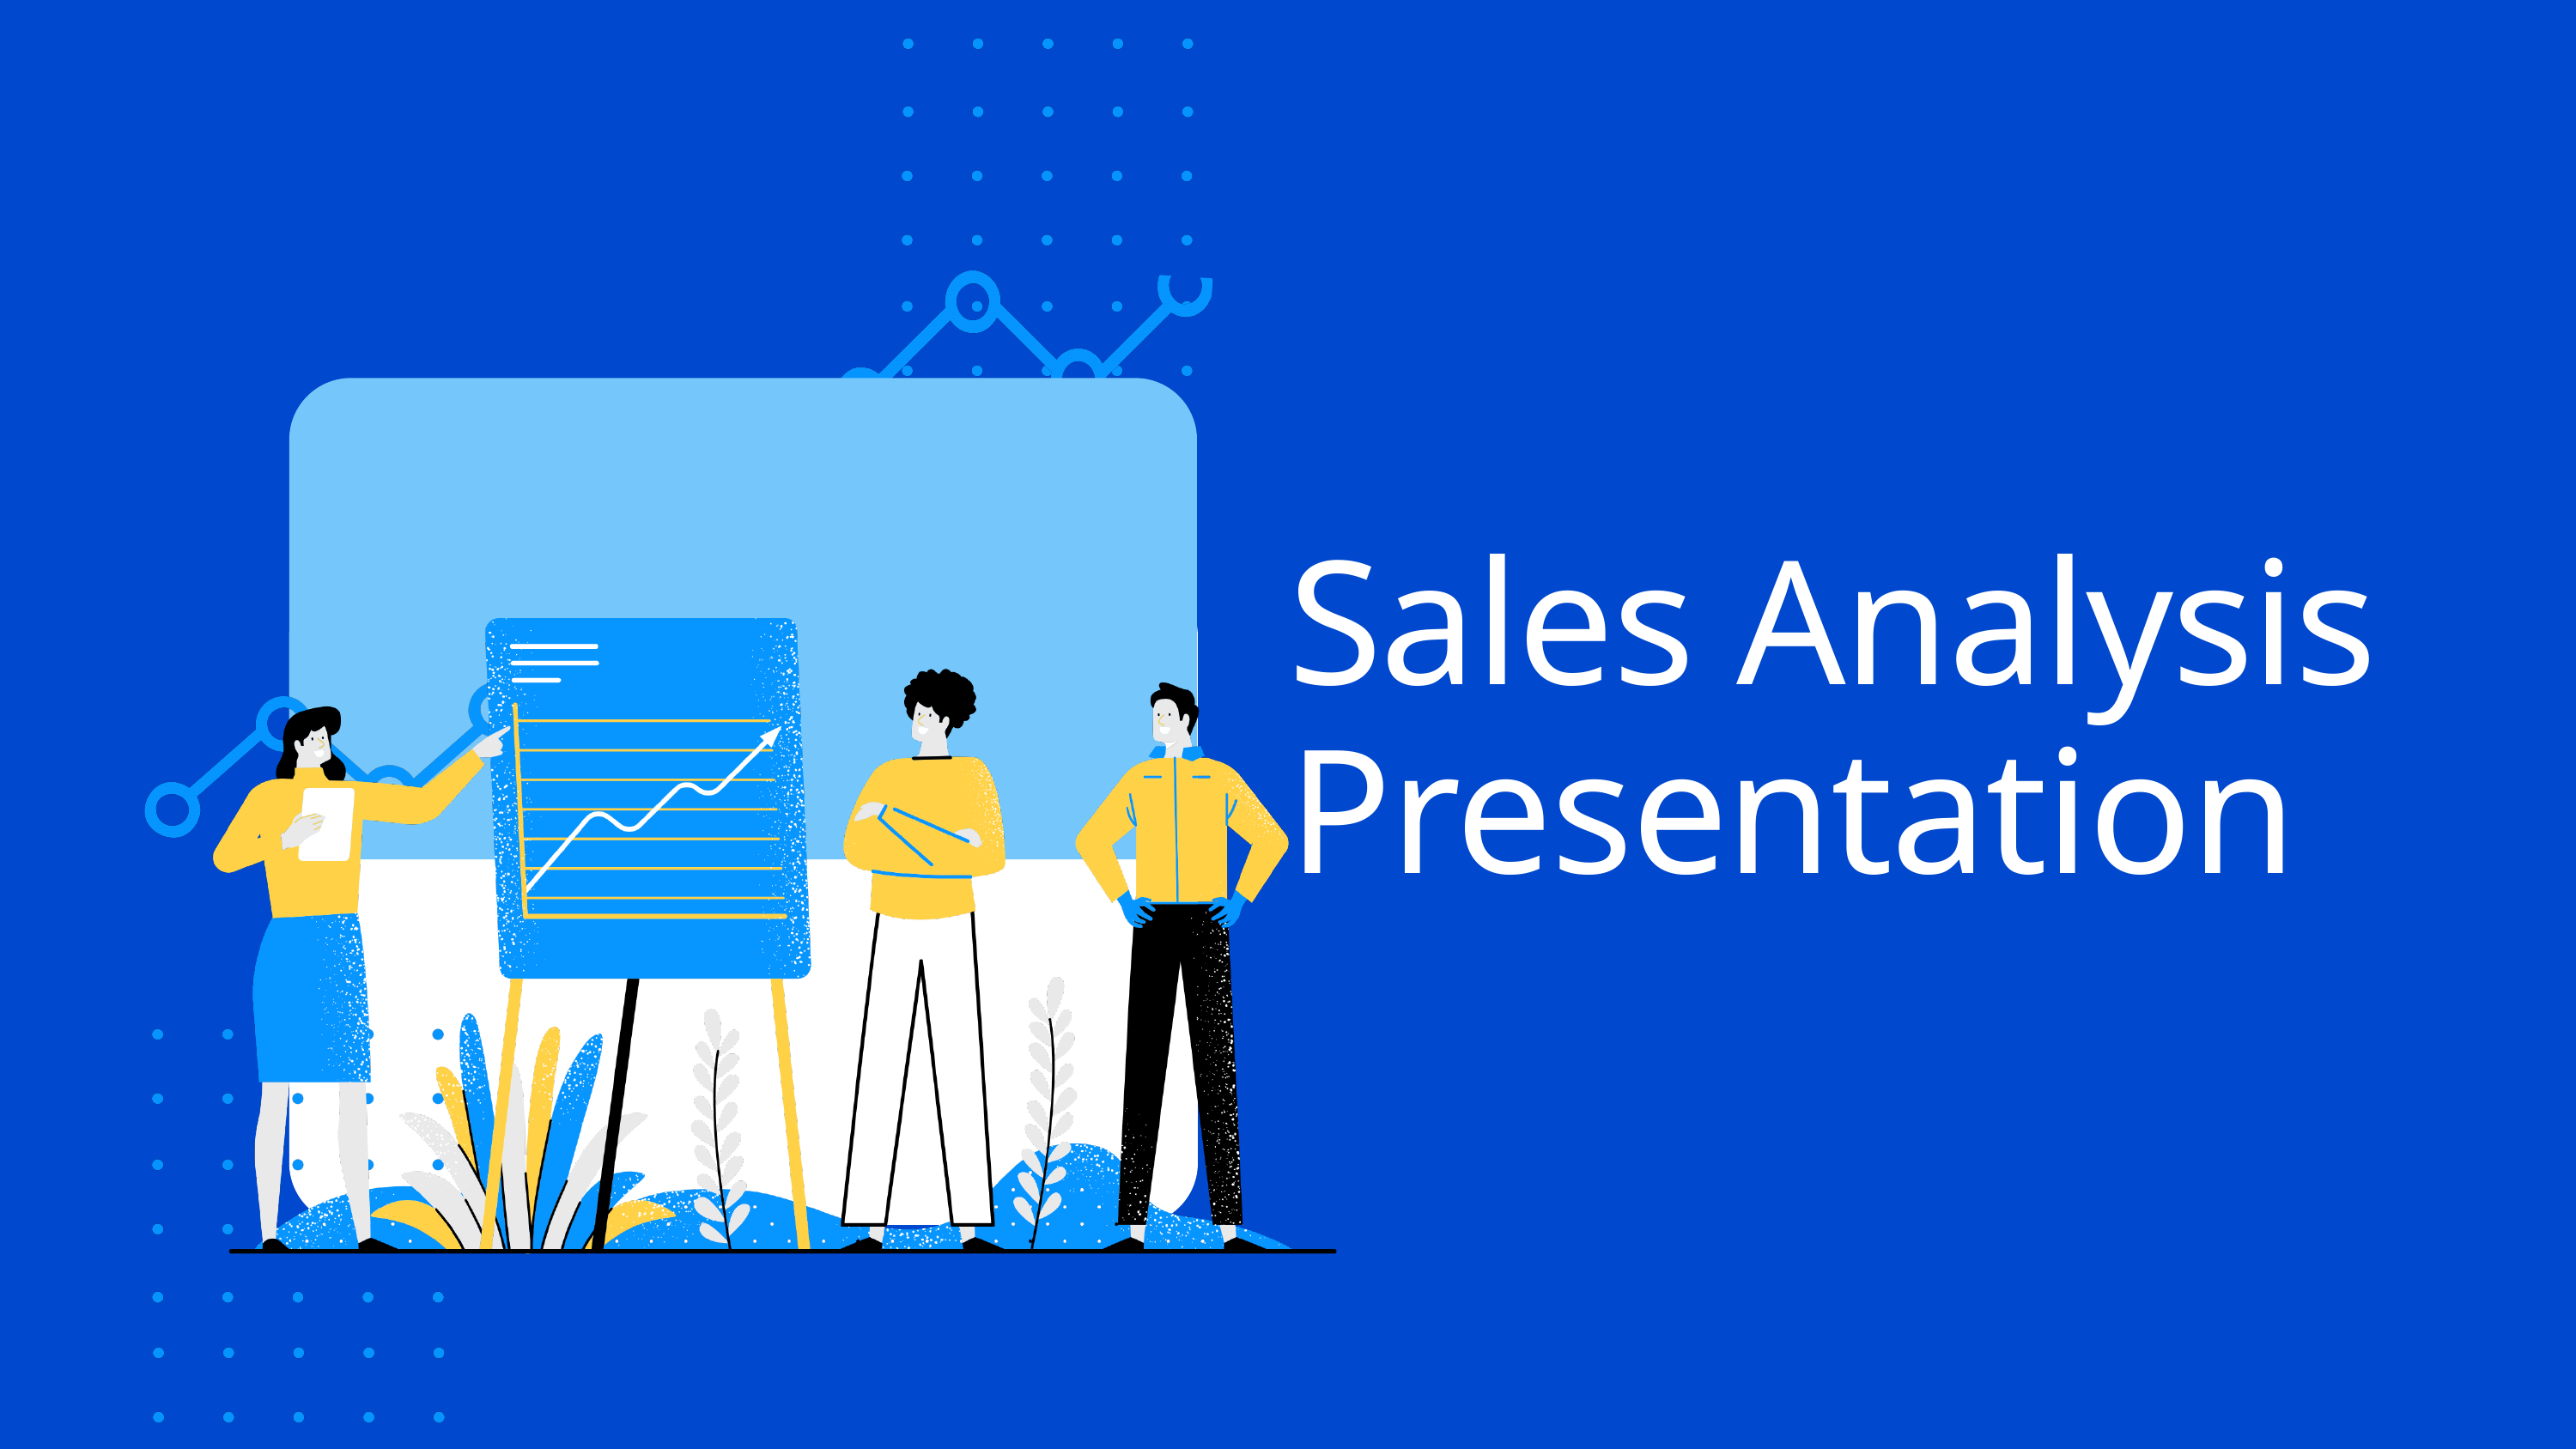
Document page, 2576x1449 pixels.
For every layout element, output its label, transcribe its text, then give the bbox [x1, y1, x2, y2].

text_box Sales Analysis Presentation [1340, 530, 2501, 908]
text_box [144, 0, 1337, 1449]
